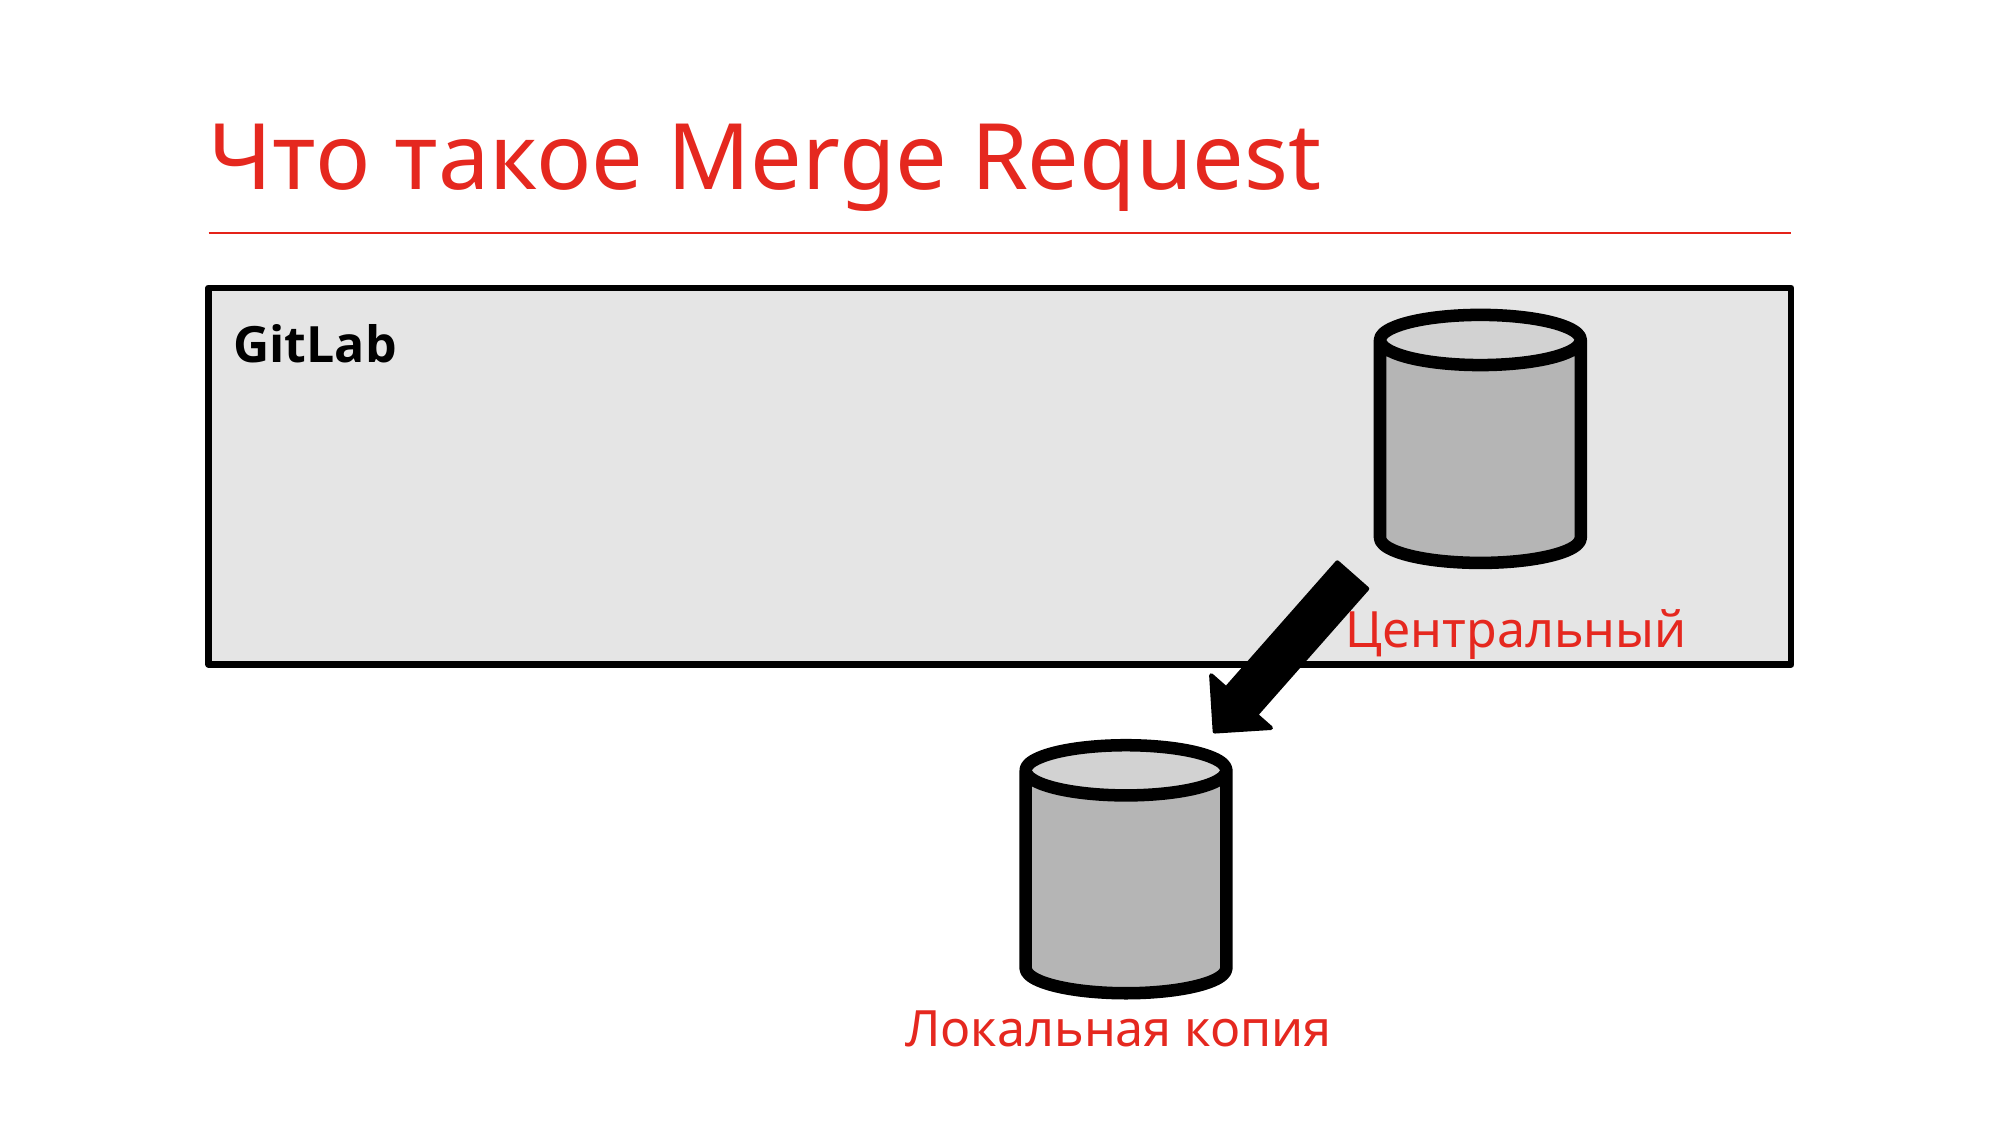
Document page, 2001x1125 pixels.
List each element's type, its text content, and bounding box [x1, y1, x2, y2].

text_box GitLab [233, 305, 412, 381]
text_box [918, 314, 1690, 1064]
title Что такое Merge Request [208, 54, 1792, 232]
text_box [206, 286, 1793, 667]
